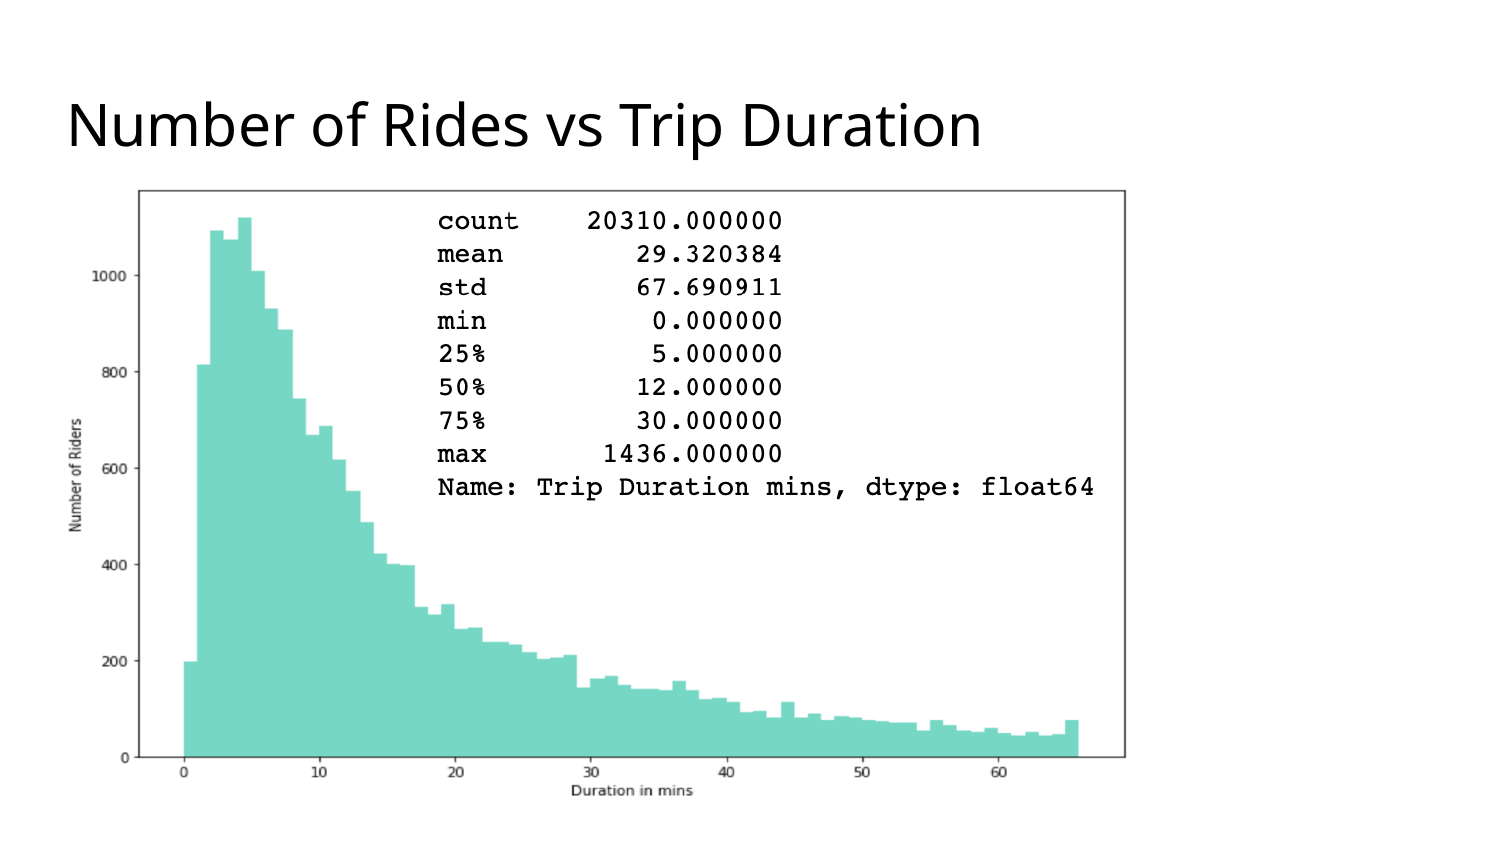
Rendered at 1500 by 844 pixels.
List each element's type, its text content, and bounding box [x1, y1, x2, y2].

title Number of Rides vs Trip Duration [51, 72, 1449, 174]
picture [50, 182, 1144, 804]
